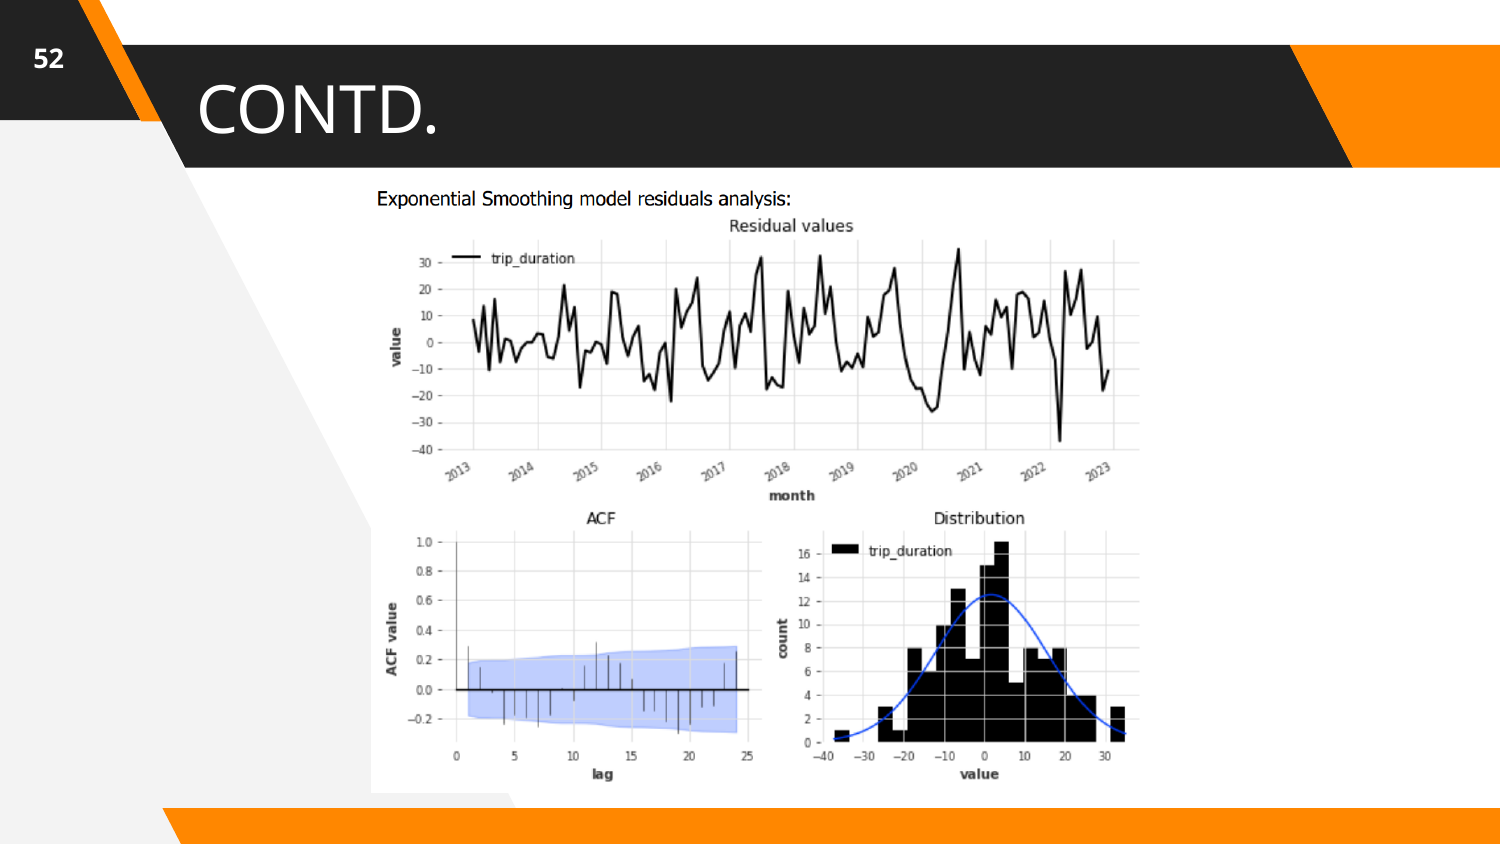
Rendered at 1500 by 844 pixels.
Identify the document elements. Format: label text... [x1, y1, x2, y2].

title CONTD. [181, 45, 1285, 169]
picture [371, 184, 1143, 793]
slide_number 52 [0, 0, 98, 121]
